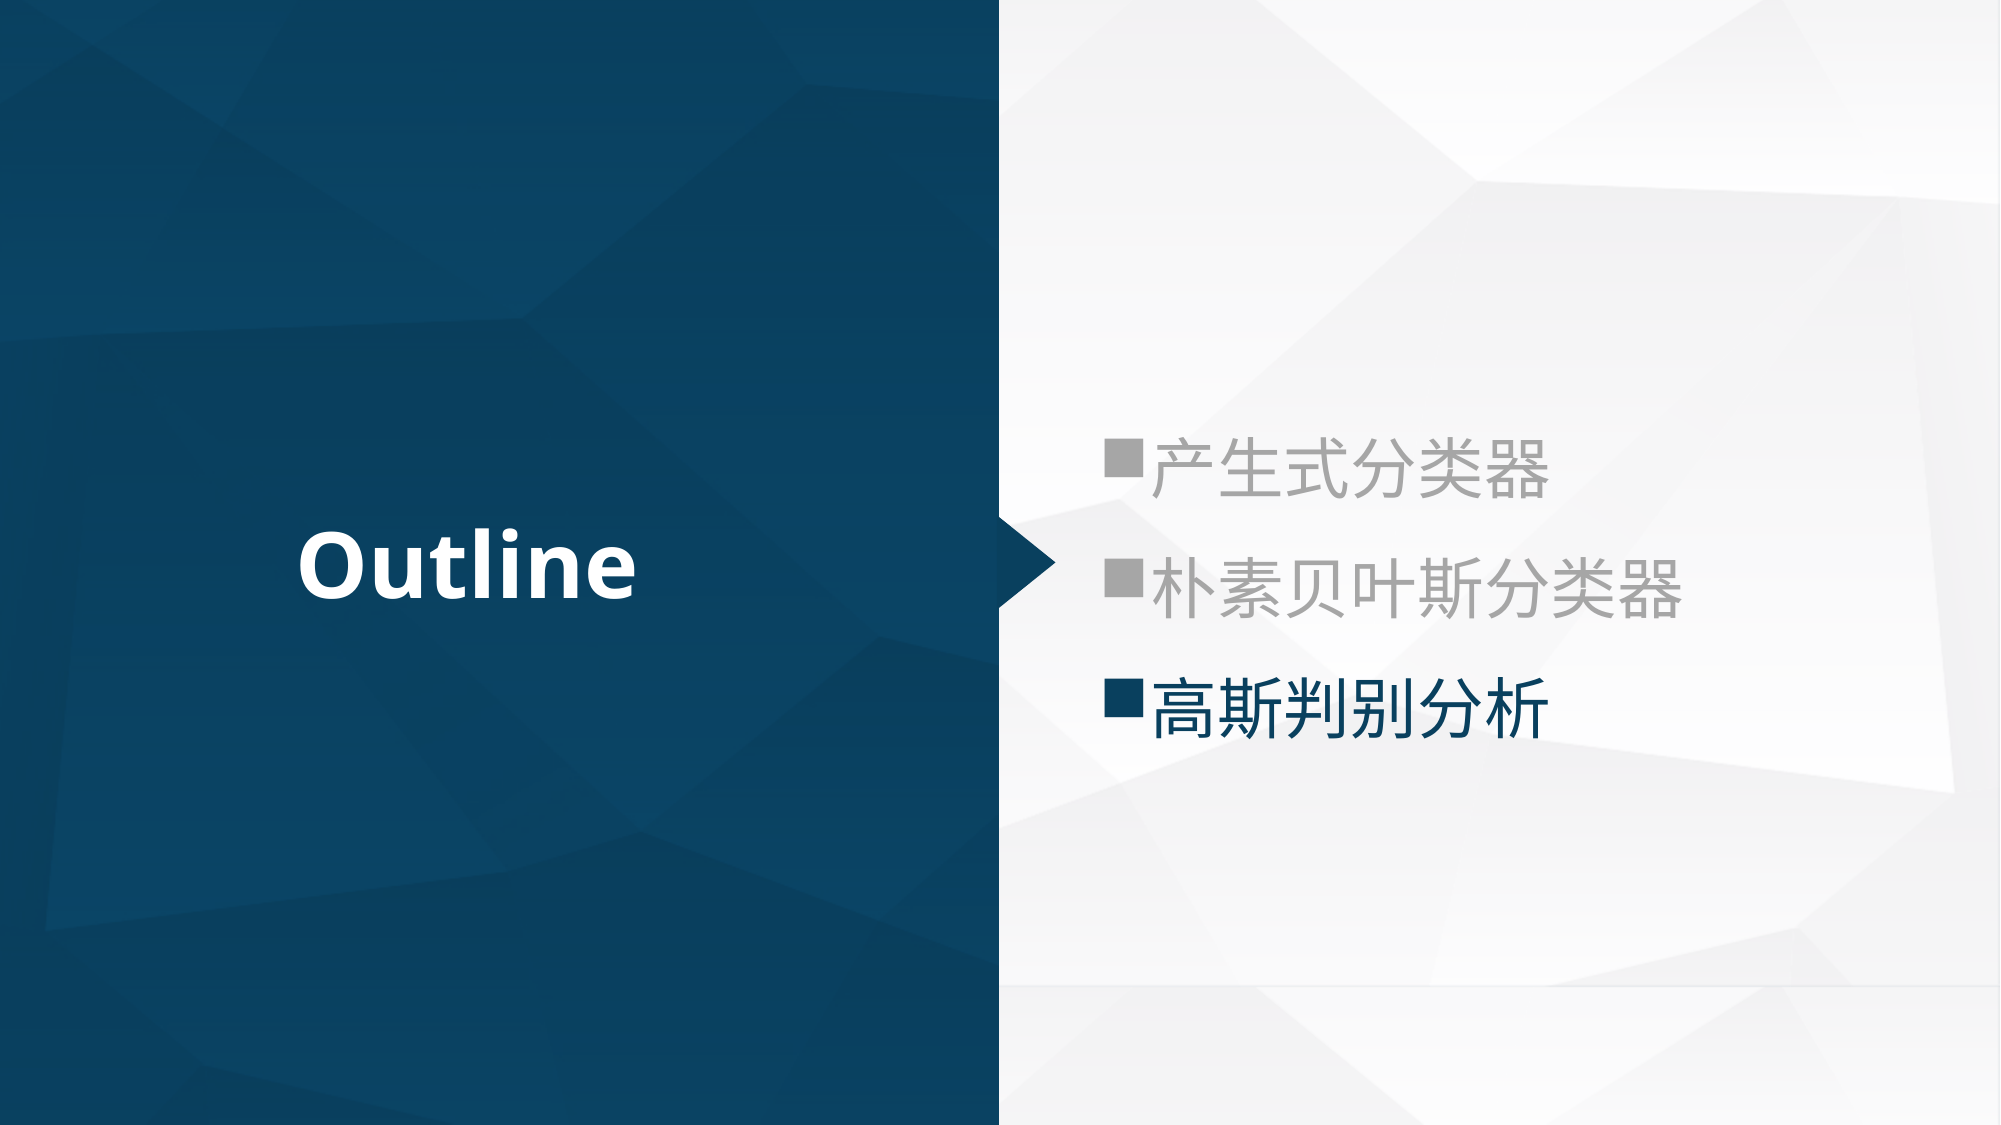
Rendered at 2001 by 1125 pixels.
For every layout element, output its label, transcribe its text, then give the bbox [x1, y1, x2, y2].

text_box [996, 515, 1056, 610]
text_box 产生式分类器 朴素贝叶斯分类器 高斯判别分析 [1084, 379, 1763, 754]
text_box Outline [281, 499, 655, 624]
picture [0, 0, 2000, 1125]
